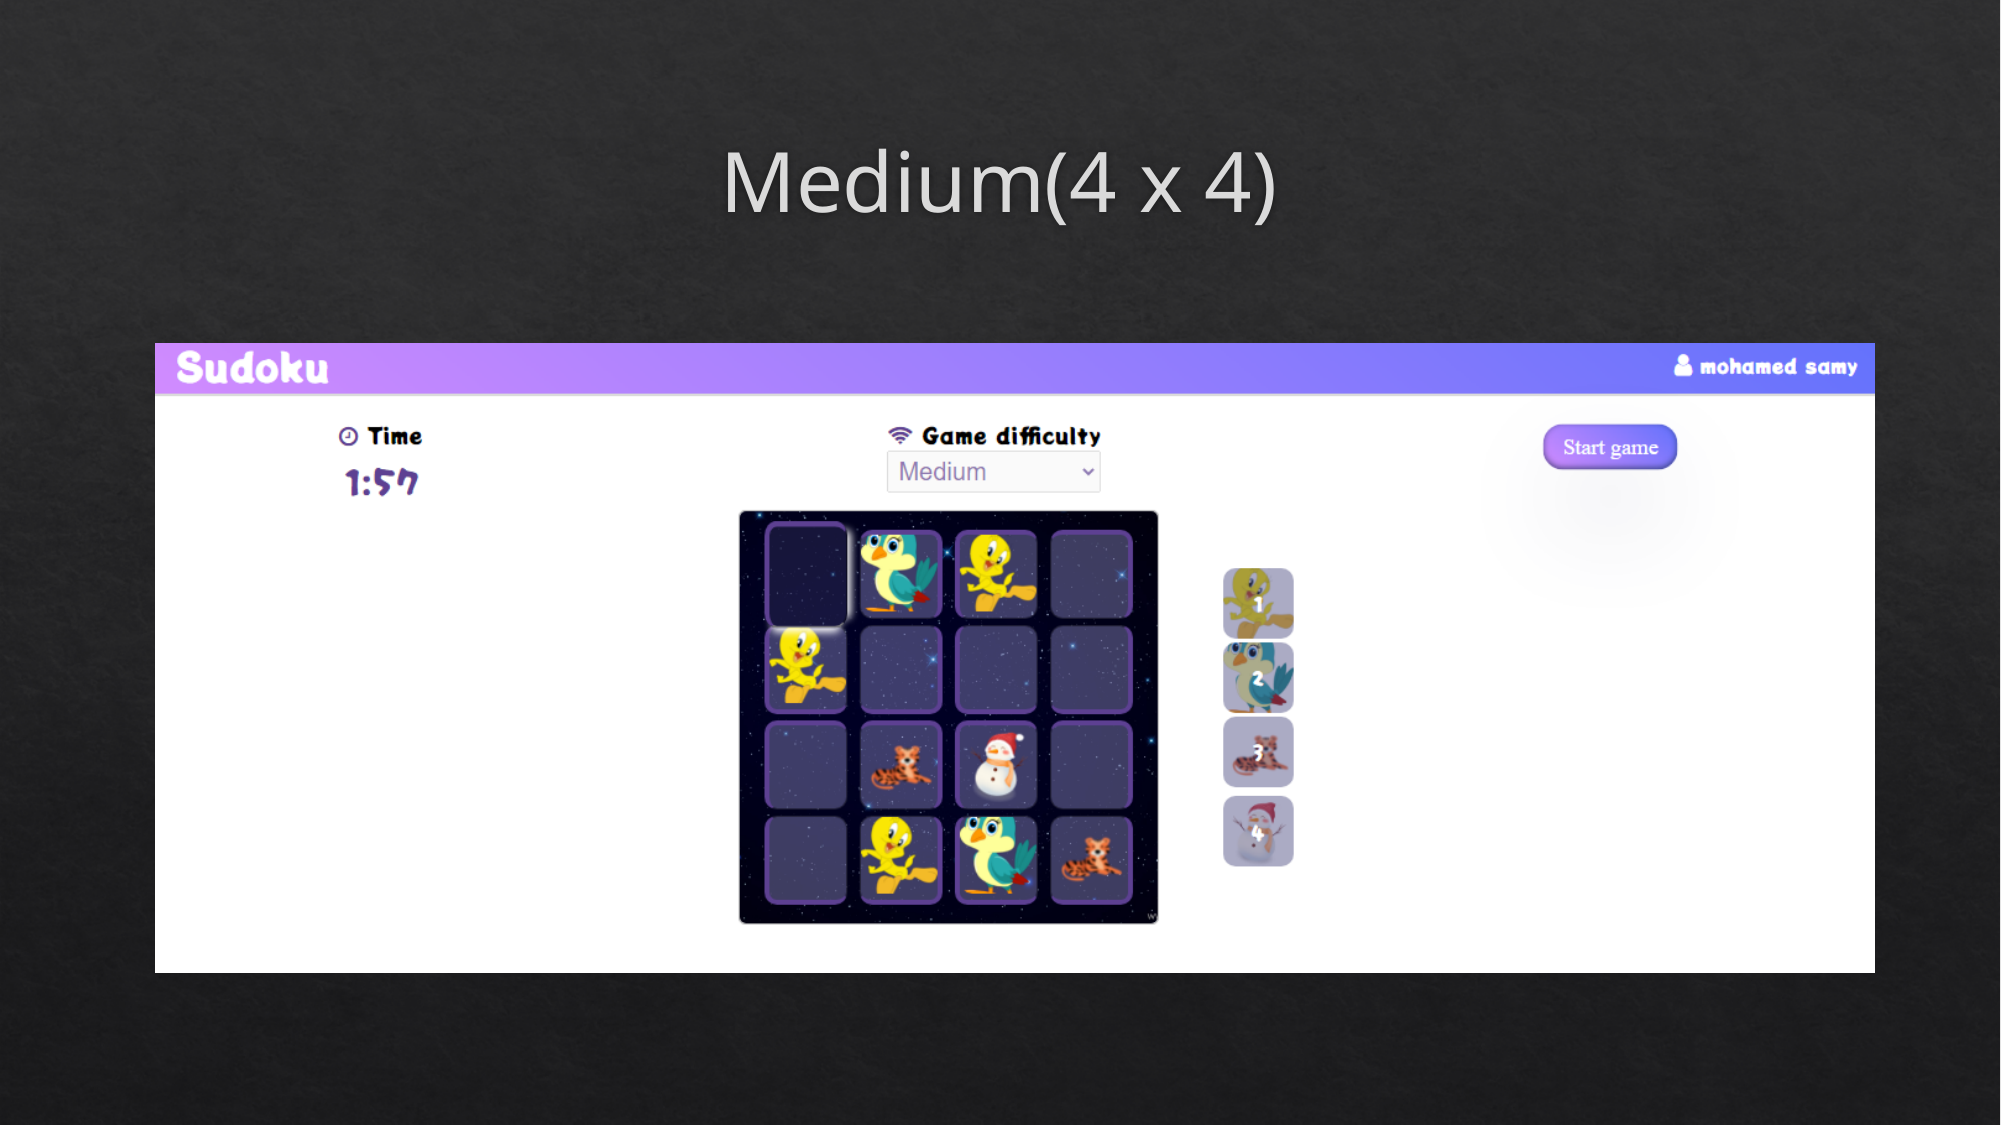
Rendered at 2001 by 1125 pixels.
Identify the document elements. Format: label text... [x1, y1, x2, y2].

title Medium(4 x 4) [149, 99, 1849, 260]
picture [155, 343, 1875, 973]
